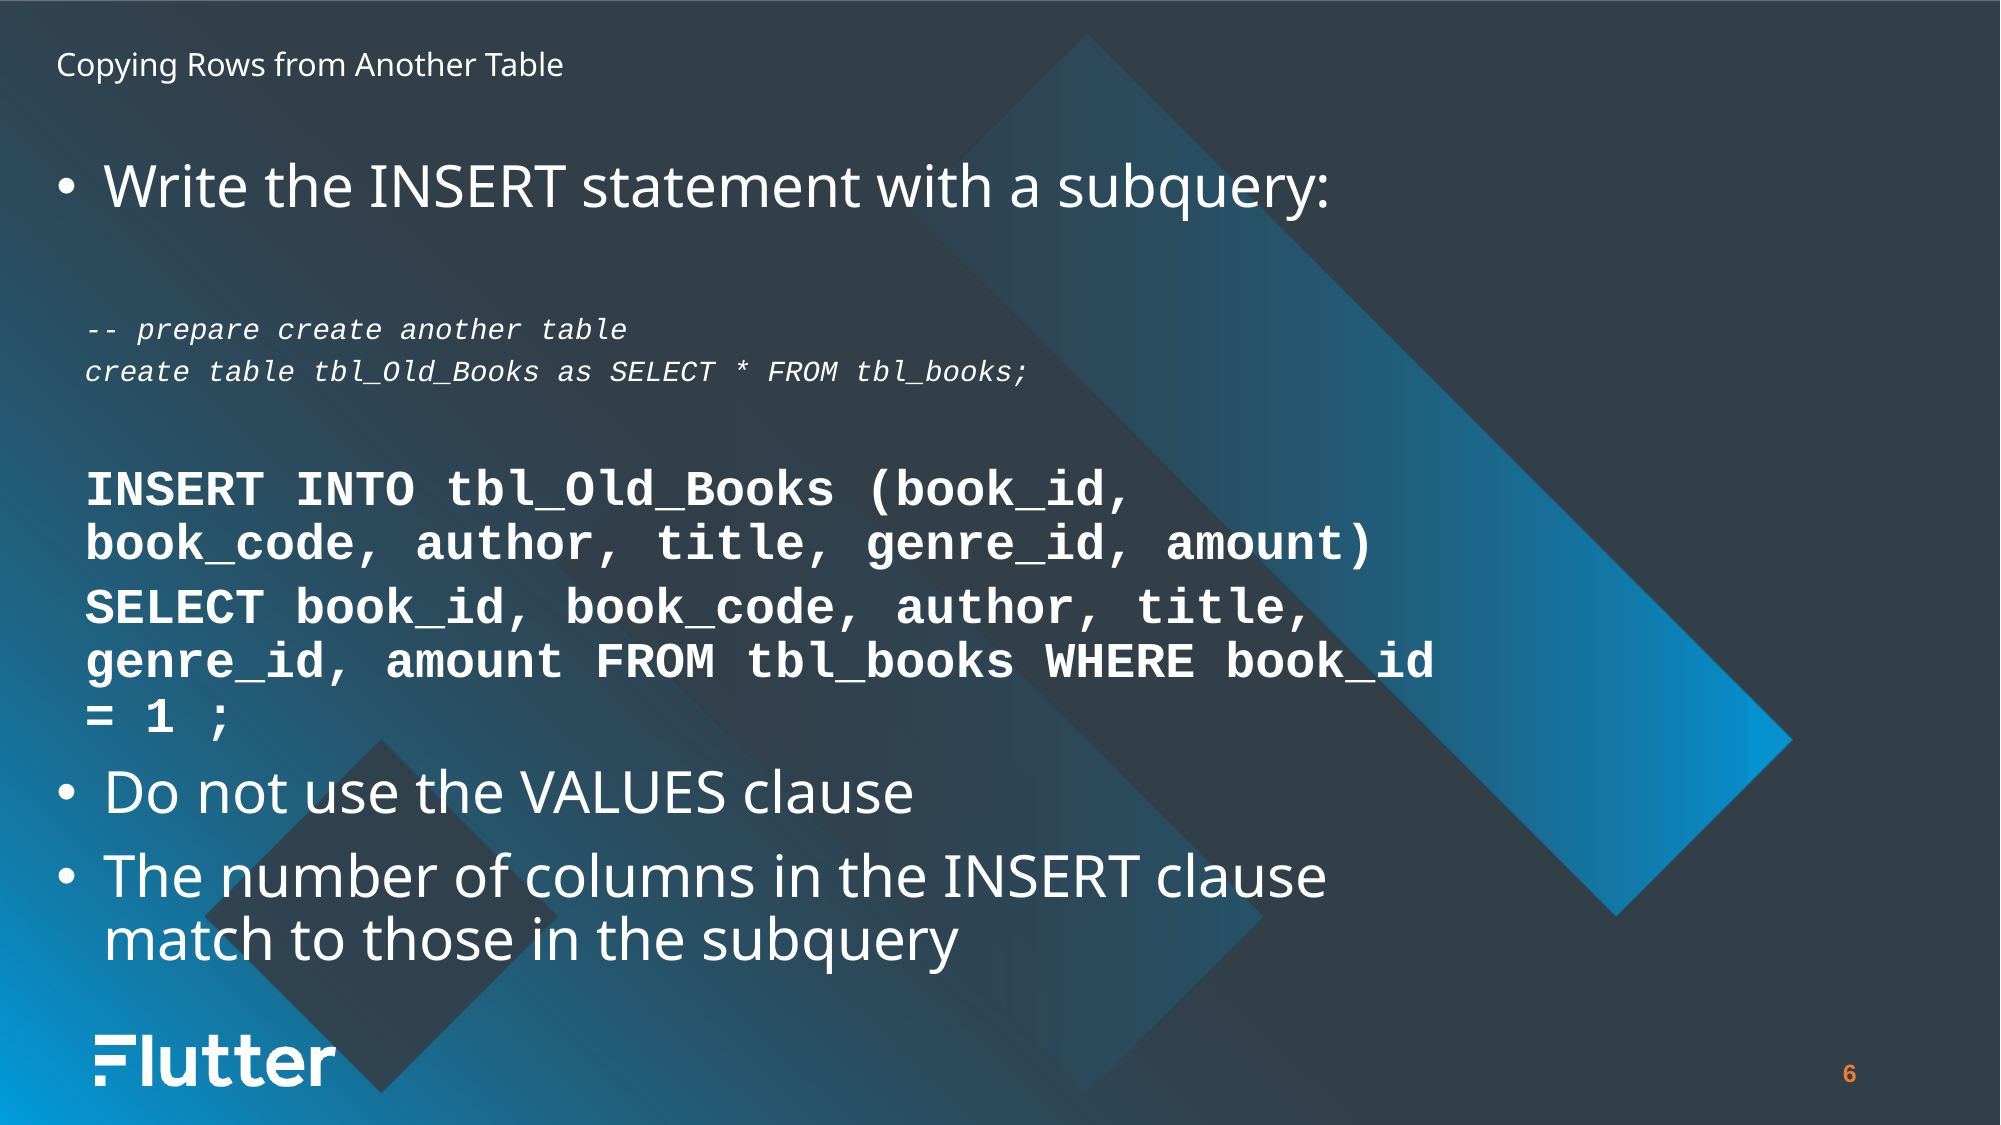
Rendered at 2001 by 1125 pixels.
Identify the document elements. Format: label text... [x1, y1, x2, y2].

text_box Copying Rows from Another Table [41, 41, 1459, 130]
picture [96, 1076, 105, 1085]
picture [96, 1056, 125, 1065]
picture [96, 1035, 135, 1044]
picture [143, 1035, 152, 1085]
text_box Write the INSERT statement with a subquery: -- prepare create another table create table tbl_Old_Books as SELECT * FROM tbl_books; INSERT INTO tbl_Old_Books (book_id, book_code, author, title, genre_id, amount) SELECT book_id, book_code, author, title, genre_id, amount FROM tbl_books WHERE book_id = 1 ; Do not use the VALUES clause The number of columns in the INSERT clause match to those in the subquery [41, 149, 1459, 974]
picture [0, 0, 2000, 1125]
